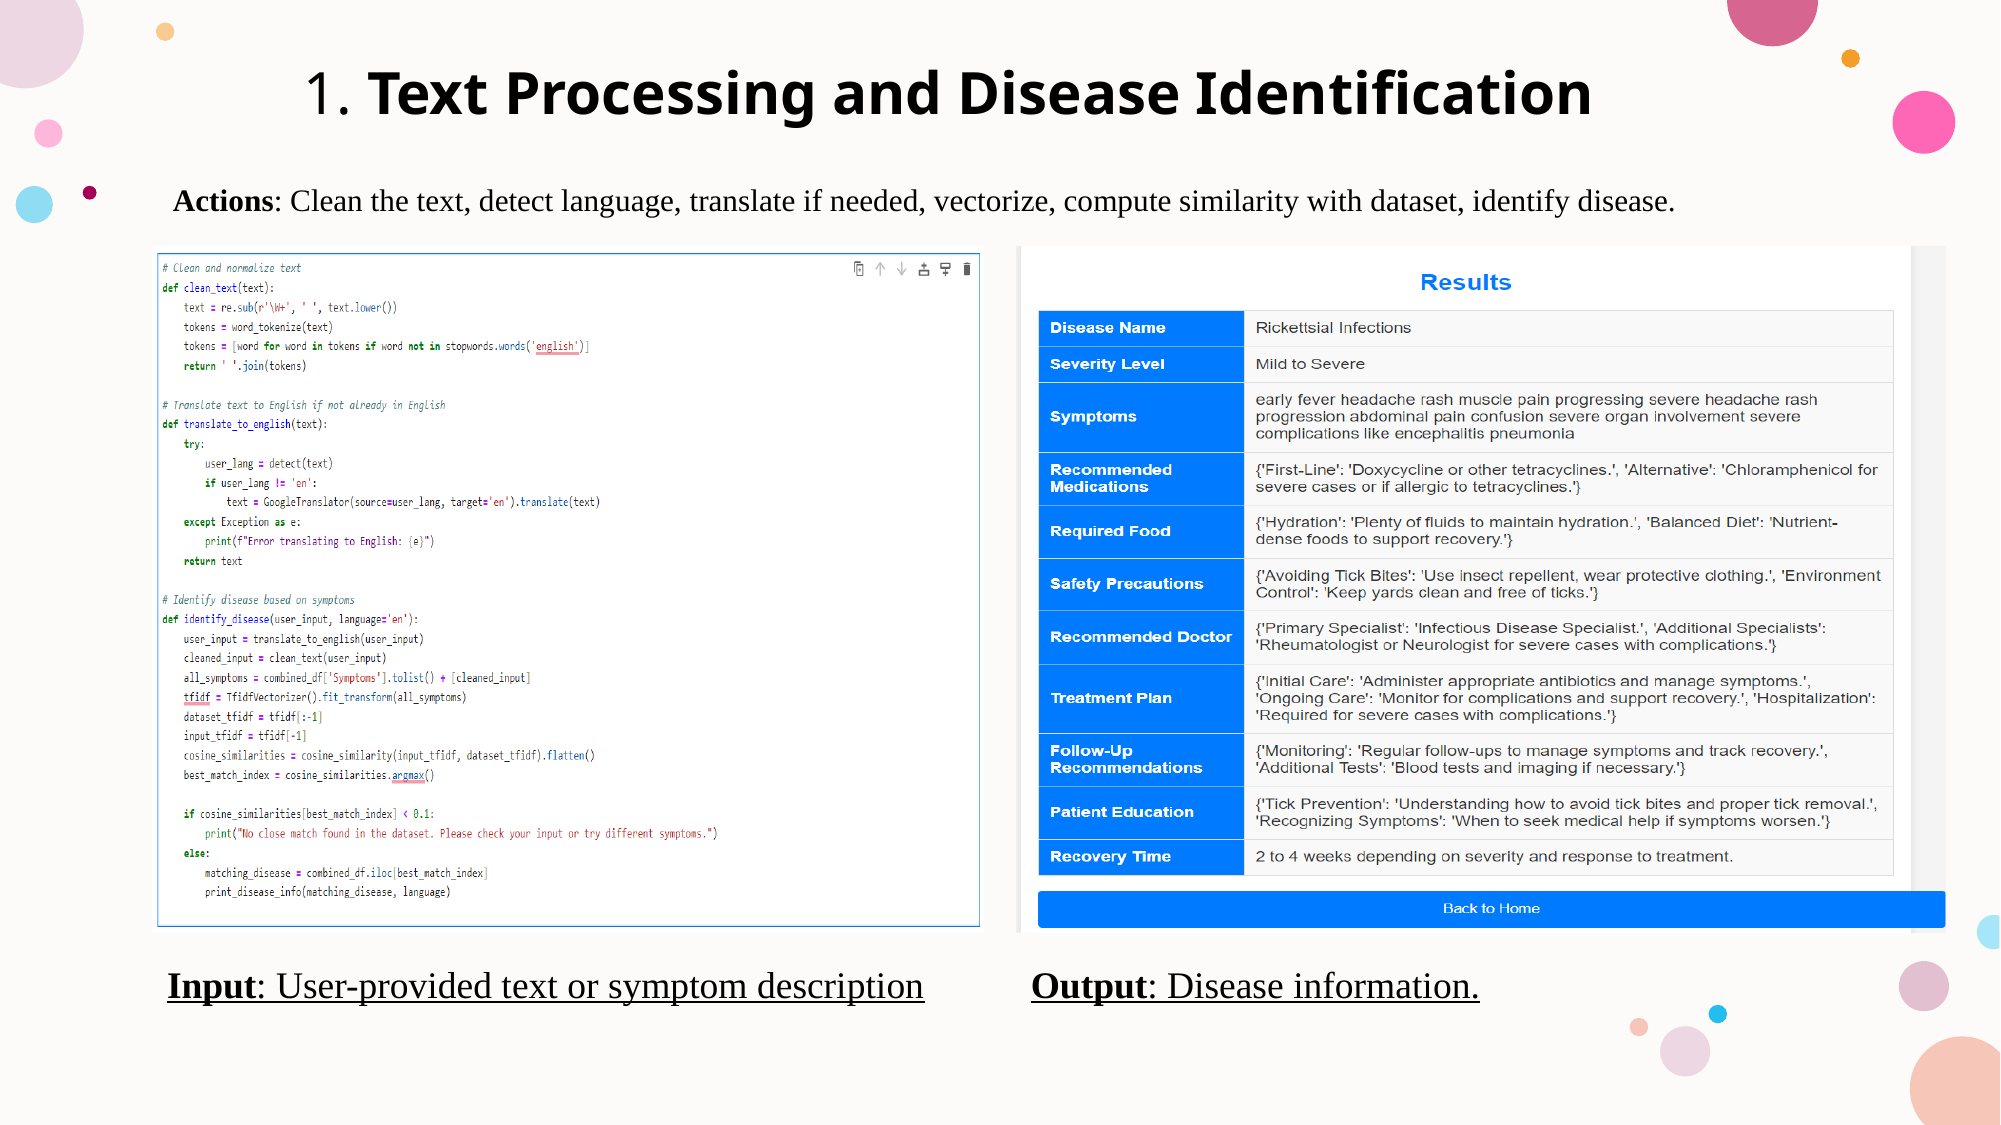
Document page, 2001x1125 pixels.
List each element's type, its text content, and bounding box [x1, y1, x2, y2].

text_box 1. Text Processing and Disease Identification [288, 49, 1679, 134]
text_box Input: User-provided text or symptom description [152, 953, 1016, 1014]
text_box Output: Disease information. [1016, 953, 2000, 1014]
text_box Actions: Clean the text, detect language, translate if needed, vectorize, compute similarity with dataset, identify disease. [158, 172, 1765, 225]
picture [152, 246, 984, 933]
picture [1016, 246, 1946, 933]
